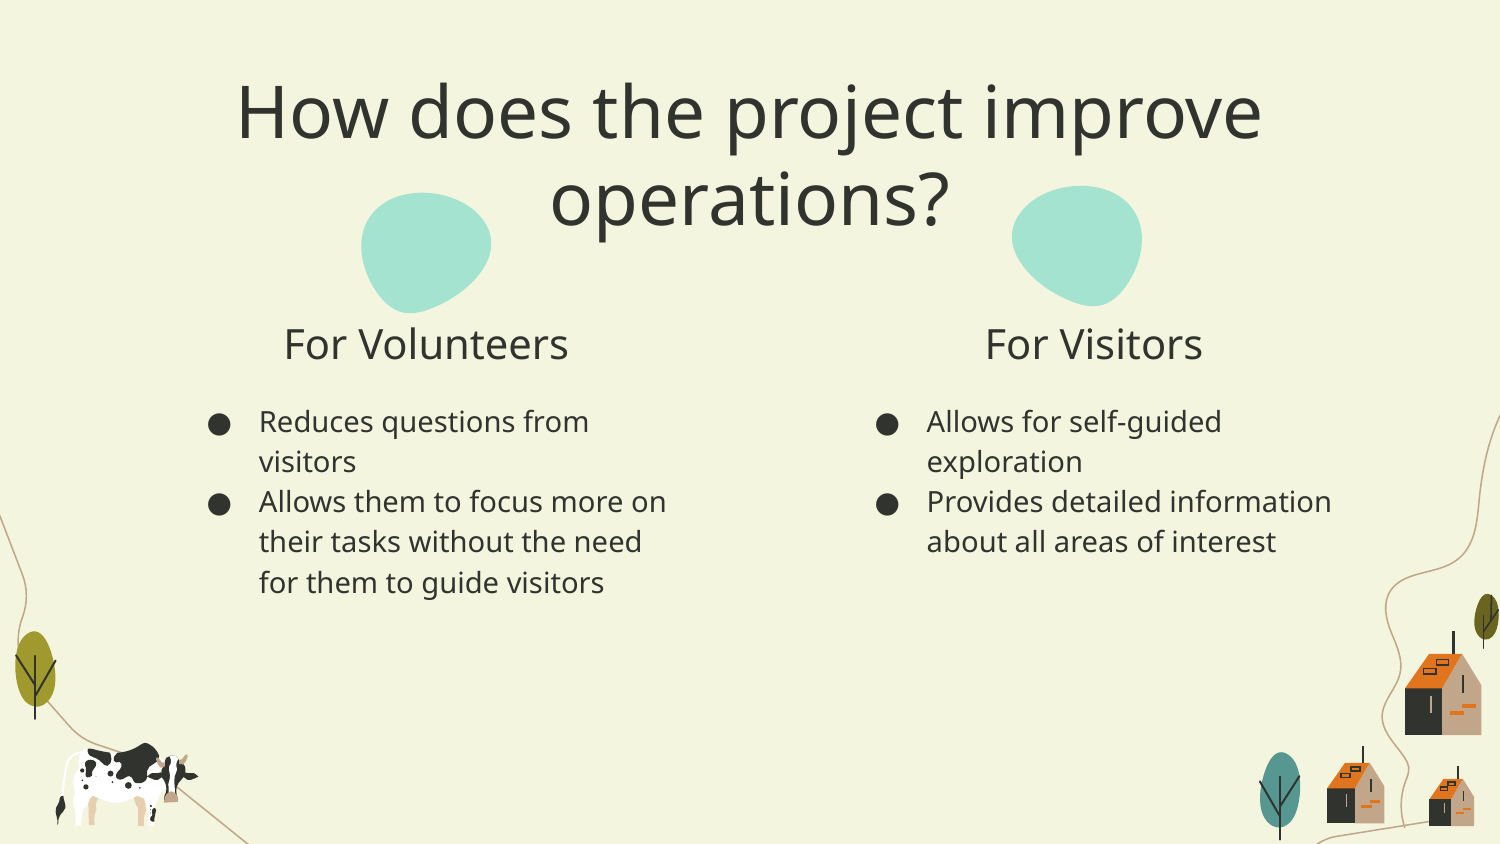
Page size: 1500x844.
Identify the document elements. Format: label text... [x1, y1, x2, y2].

text_box [361, 192, 492, 314]
subtitle Reduces questions from visitors Allows them to focus more on their tasks without the need for them to guide visitors [168, 383, 684, 732]
title How does the project improve operations? [118, 50, 1382, 145]
text_box [1011, 185, 1142, 307]
subtitle Allows for self-guided exploration Provides detailed information about all areas of interest [836, 383, 1352, 732]
subtitle For Visitors [836, 313, 1352, 383]
subtitle For Volunteers [168, 313, 684, 383]
